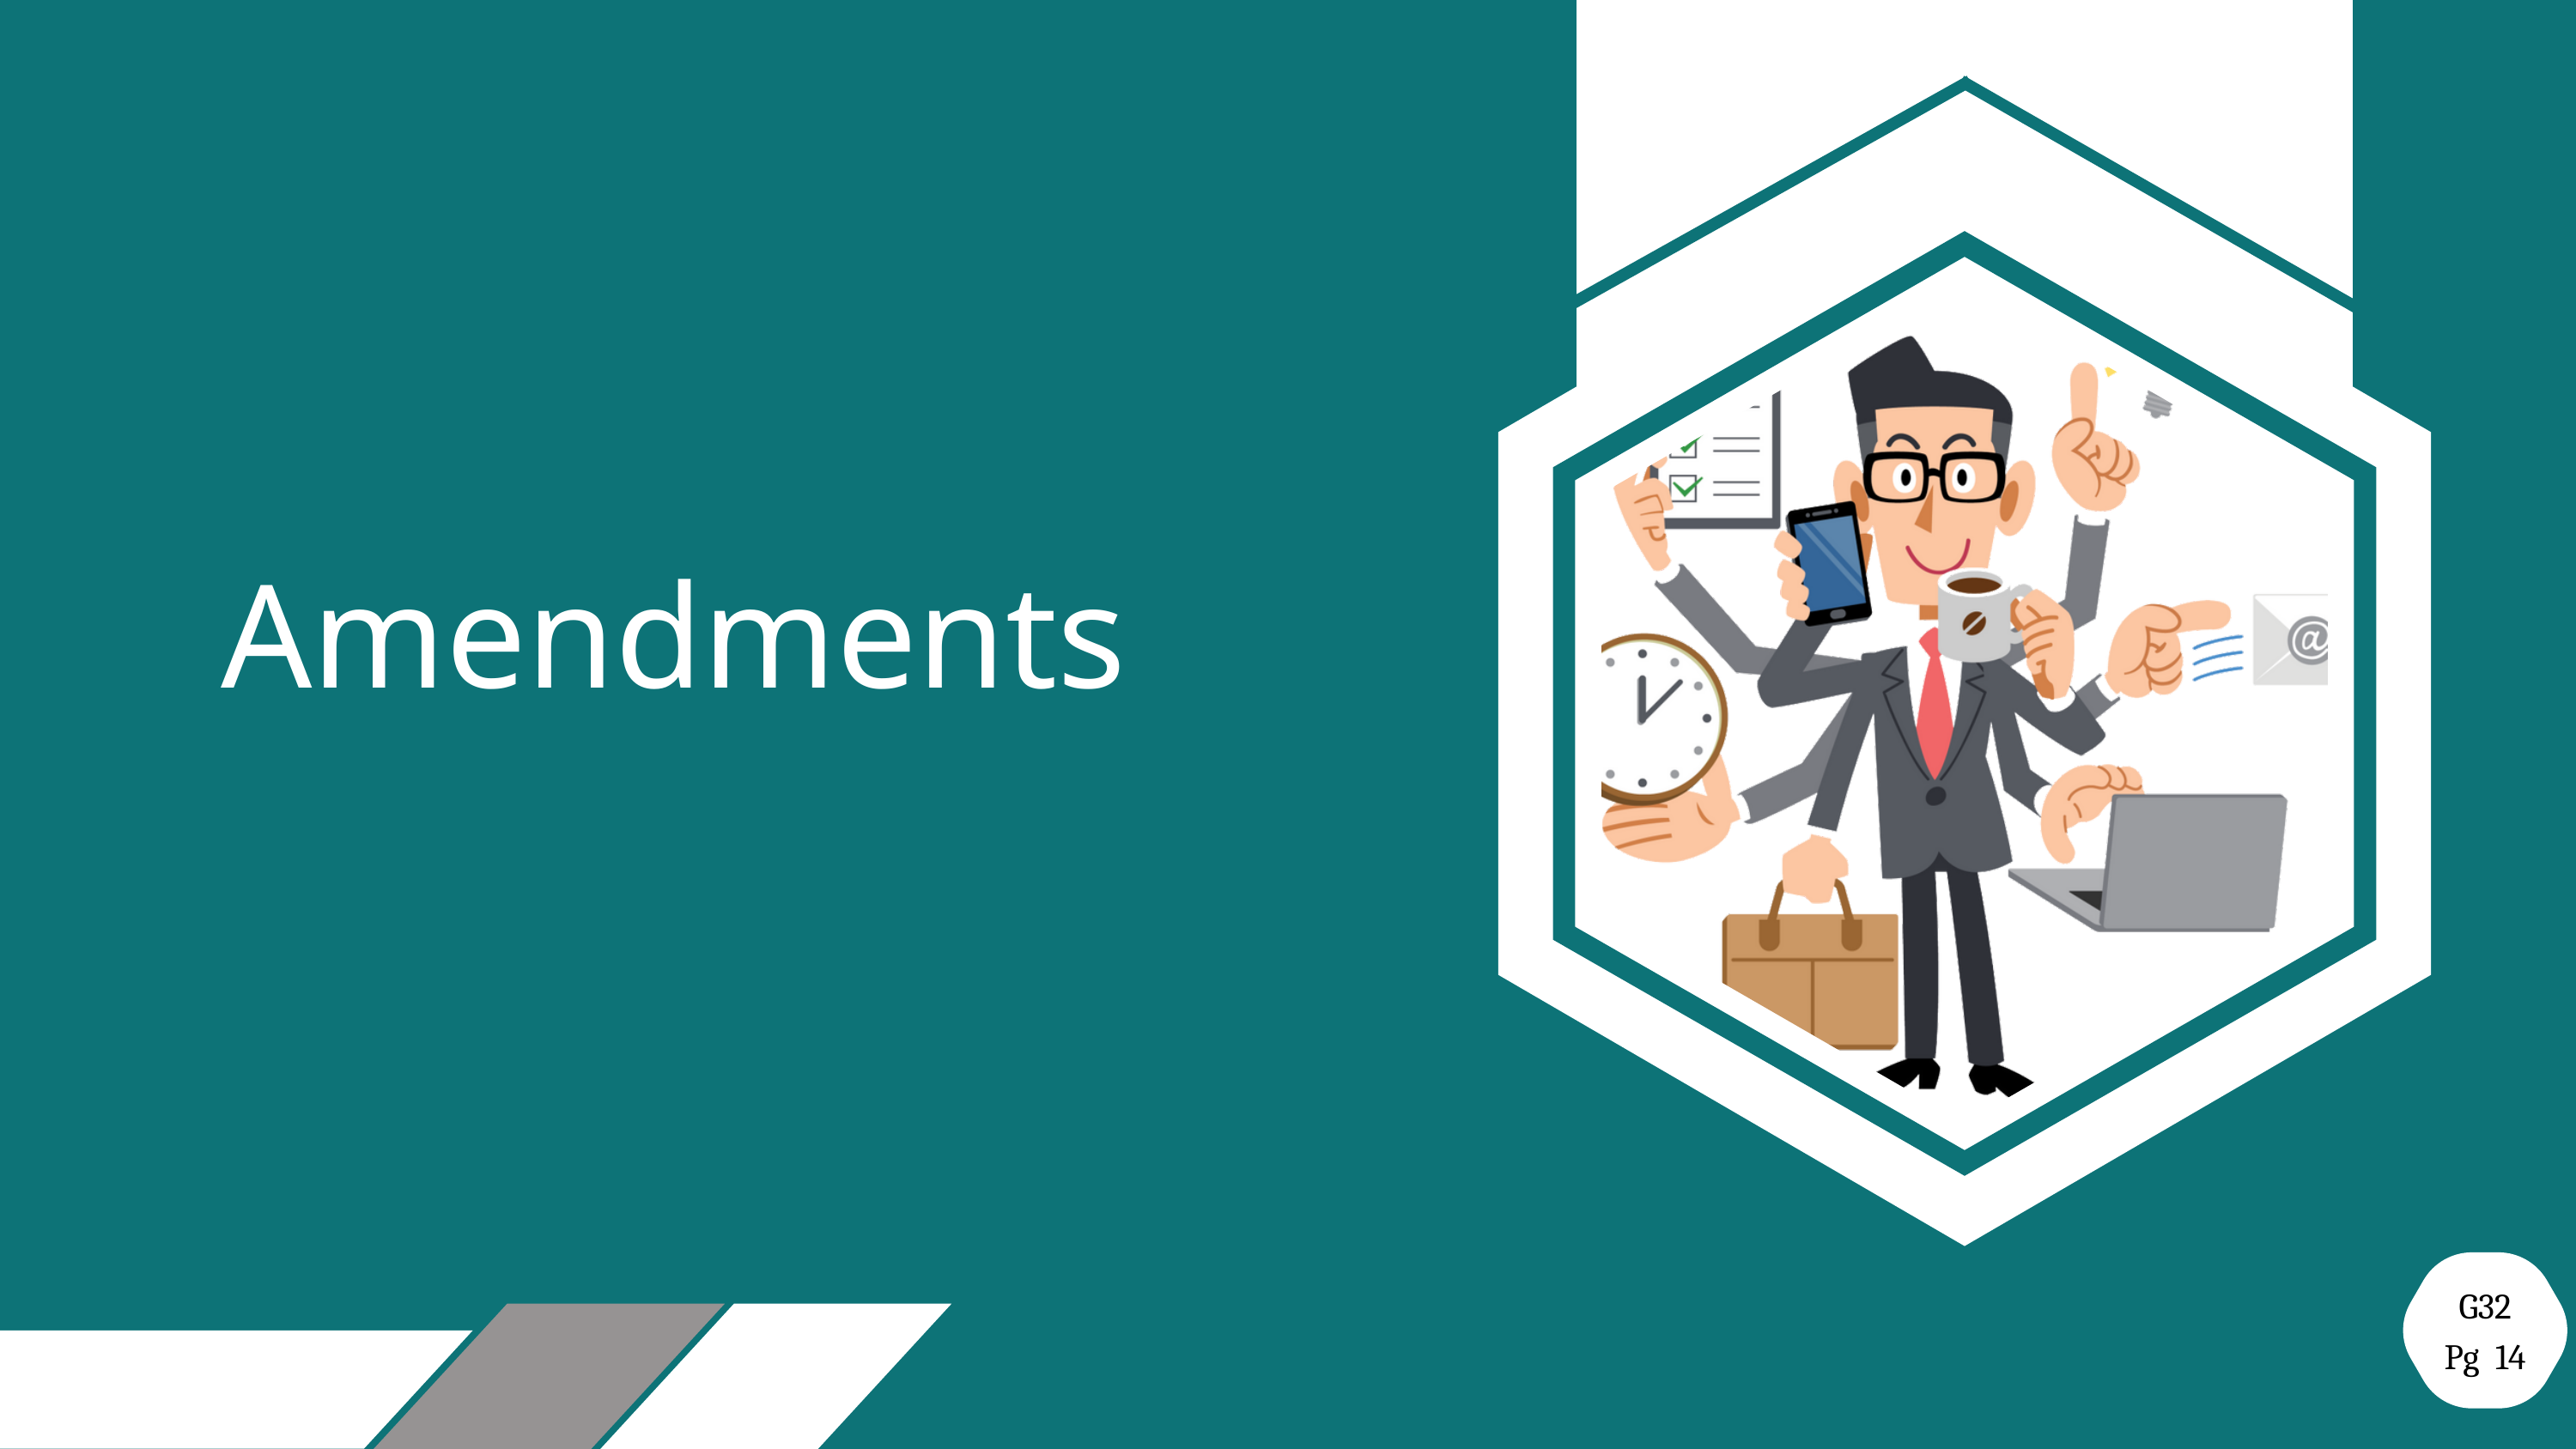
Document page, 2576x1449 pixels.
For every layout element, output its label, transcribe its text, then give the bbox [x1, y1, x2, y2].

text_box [1601, 283, 2329, 1124]
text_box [1492, 291, 1596, 1116]
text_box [0, 1330, 344, 1449]
text_box Amendments [221, 573, 1152, 717]
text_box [2332, 291, 2438, 1116]
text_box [1528, 0, 2402, 290]
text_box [2394, 1252, 2576, 1409]
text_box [575, 1303, 952, 1449]
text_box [349, 1303, 574, 1449]
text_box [1421, 236, 2508, 1170]
